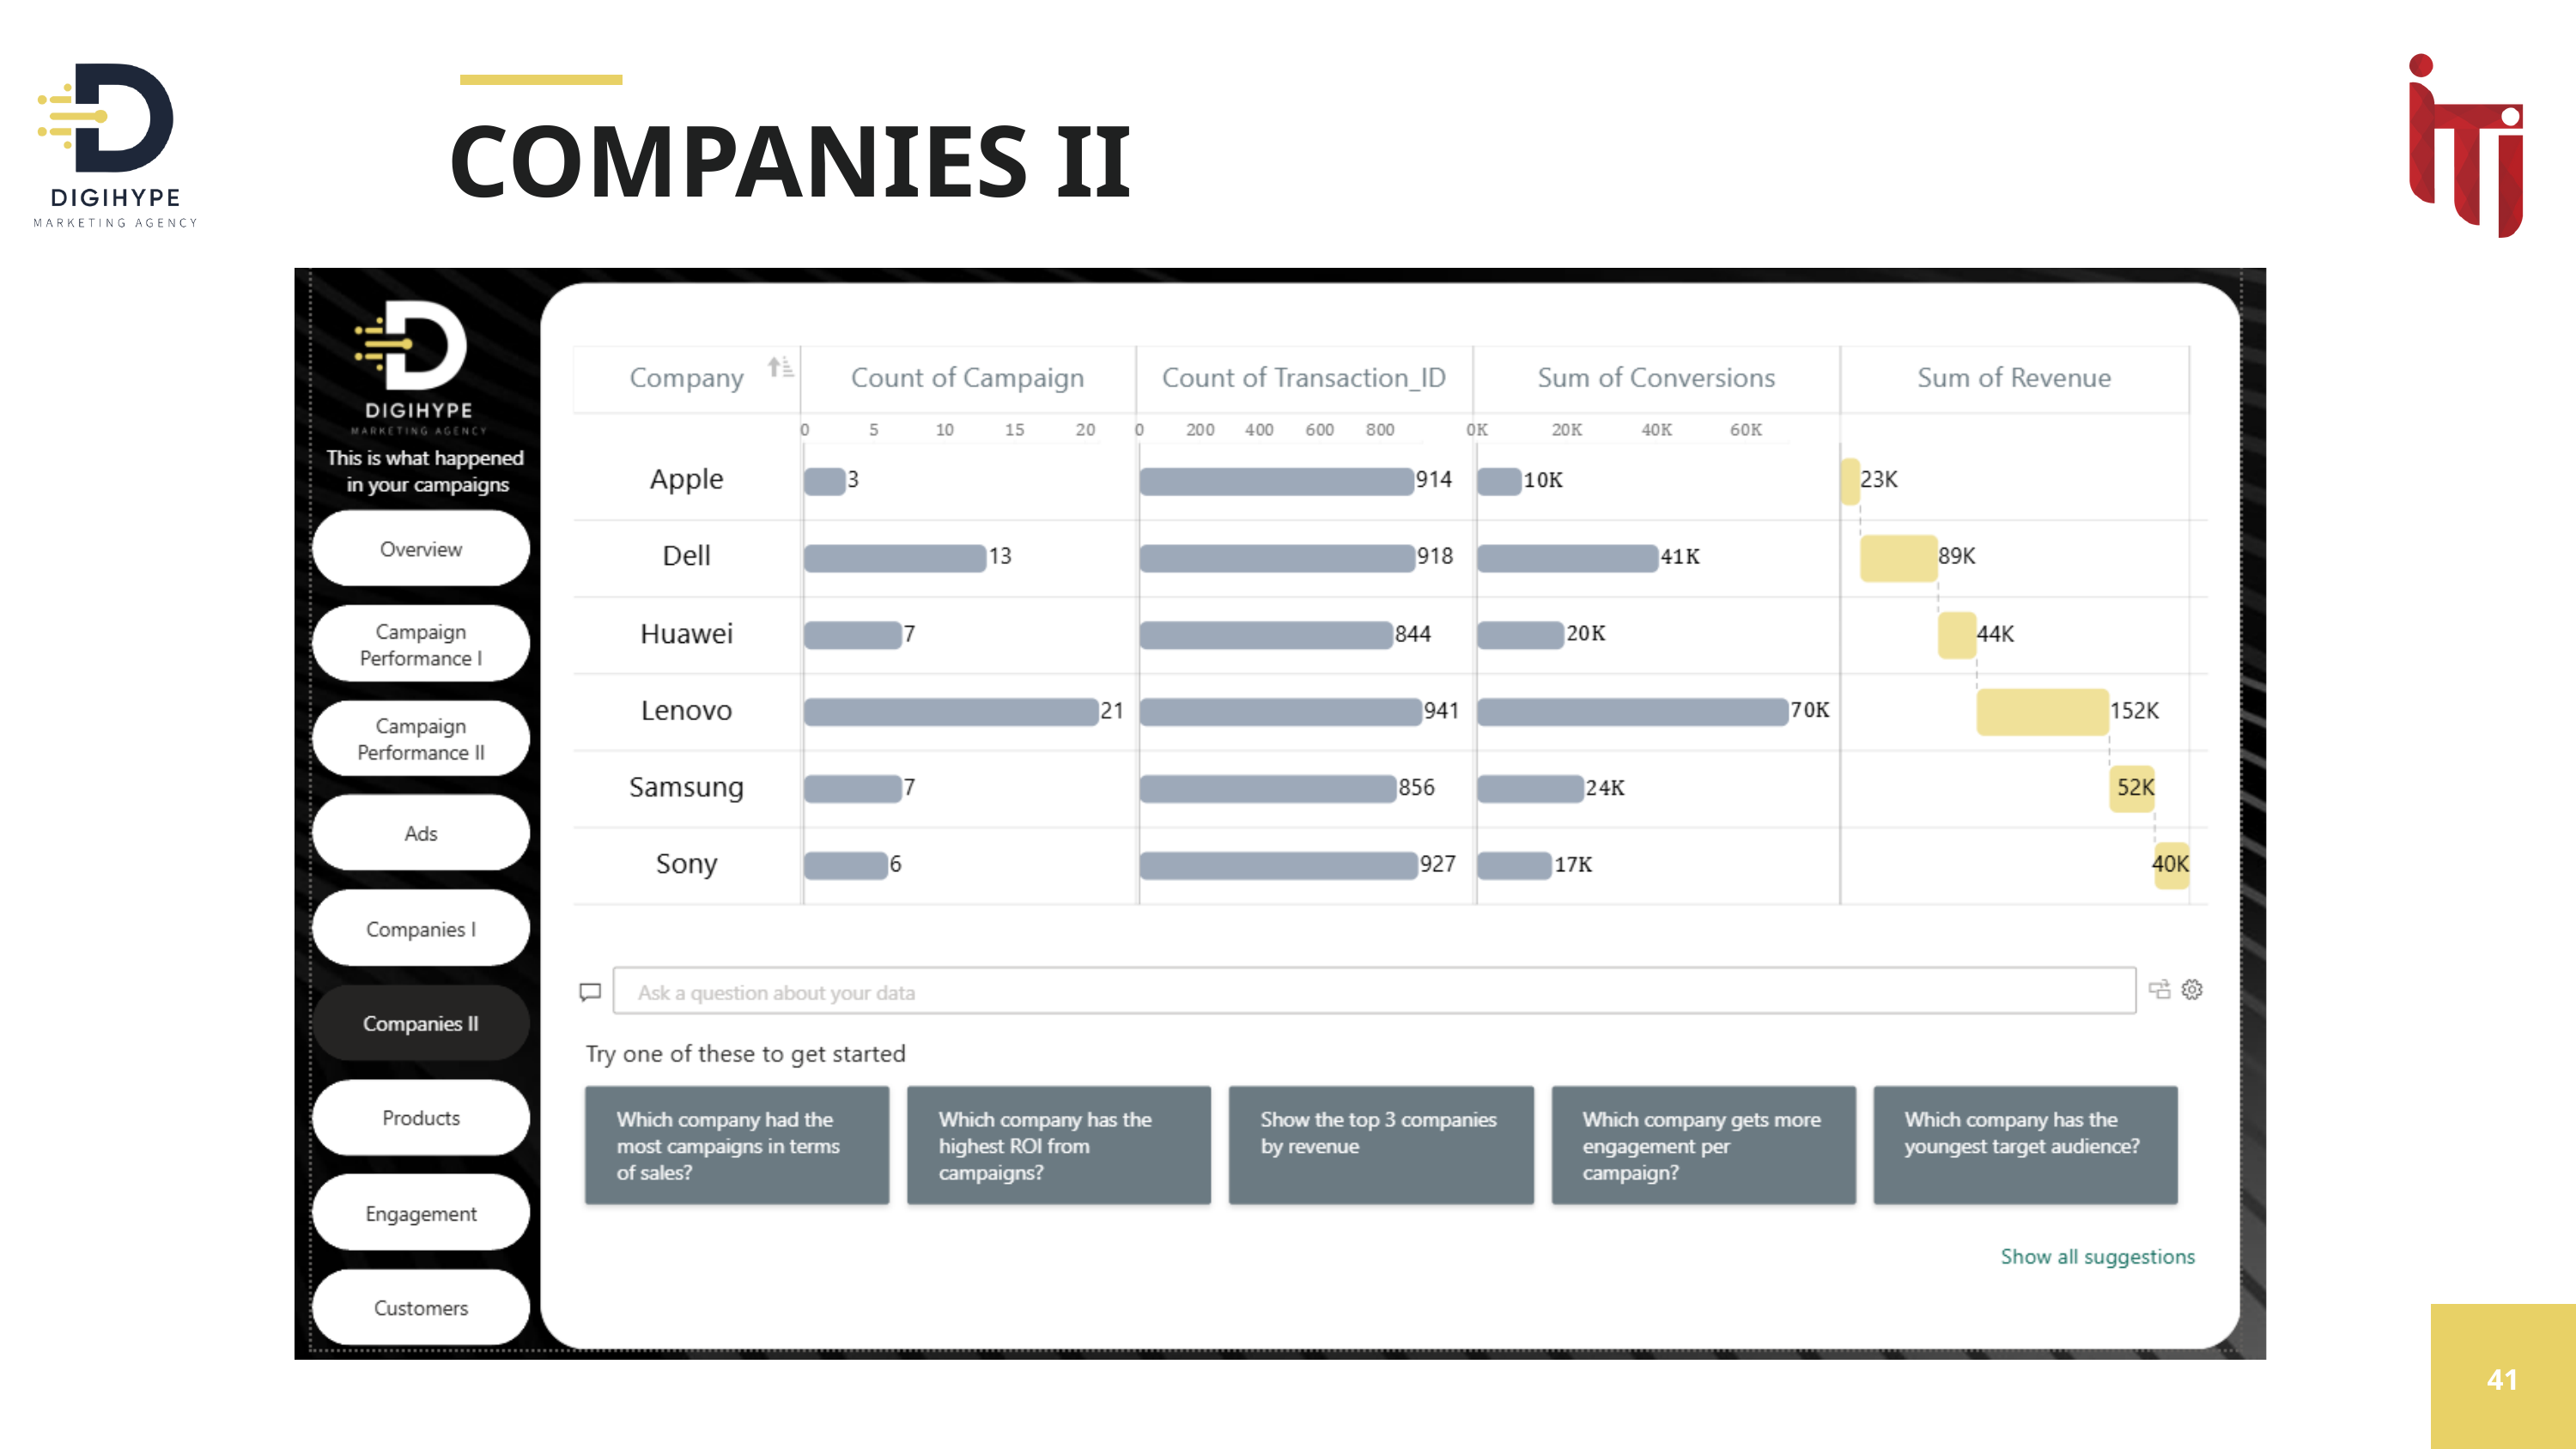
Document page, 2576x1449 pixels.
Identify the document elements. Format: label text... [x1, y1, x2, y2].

text_box [2398, 27, 2538, 238]
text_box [460, 74, 623, 86]
text_box COMPANIES II [447, 110, 1963, 217]
text_box [295, 268, 2267, 1360]
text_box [2430, 1303, 2576, 1449]
text_box [0, 0, 273, 294]
